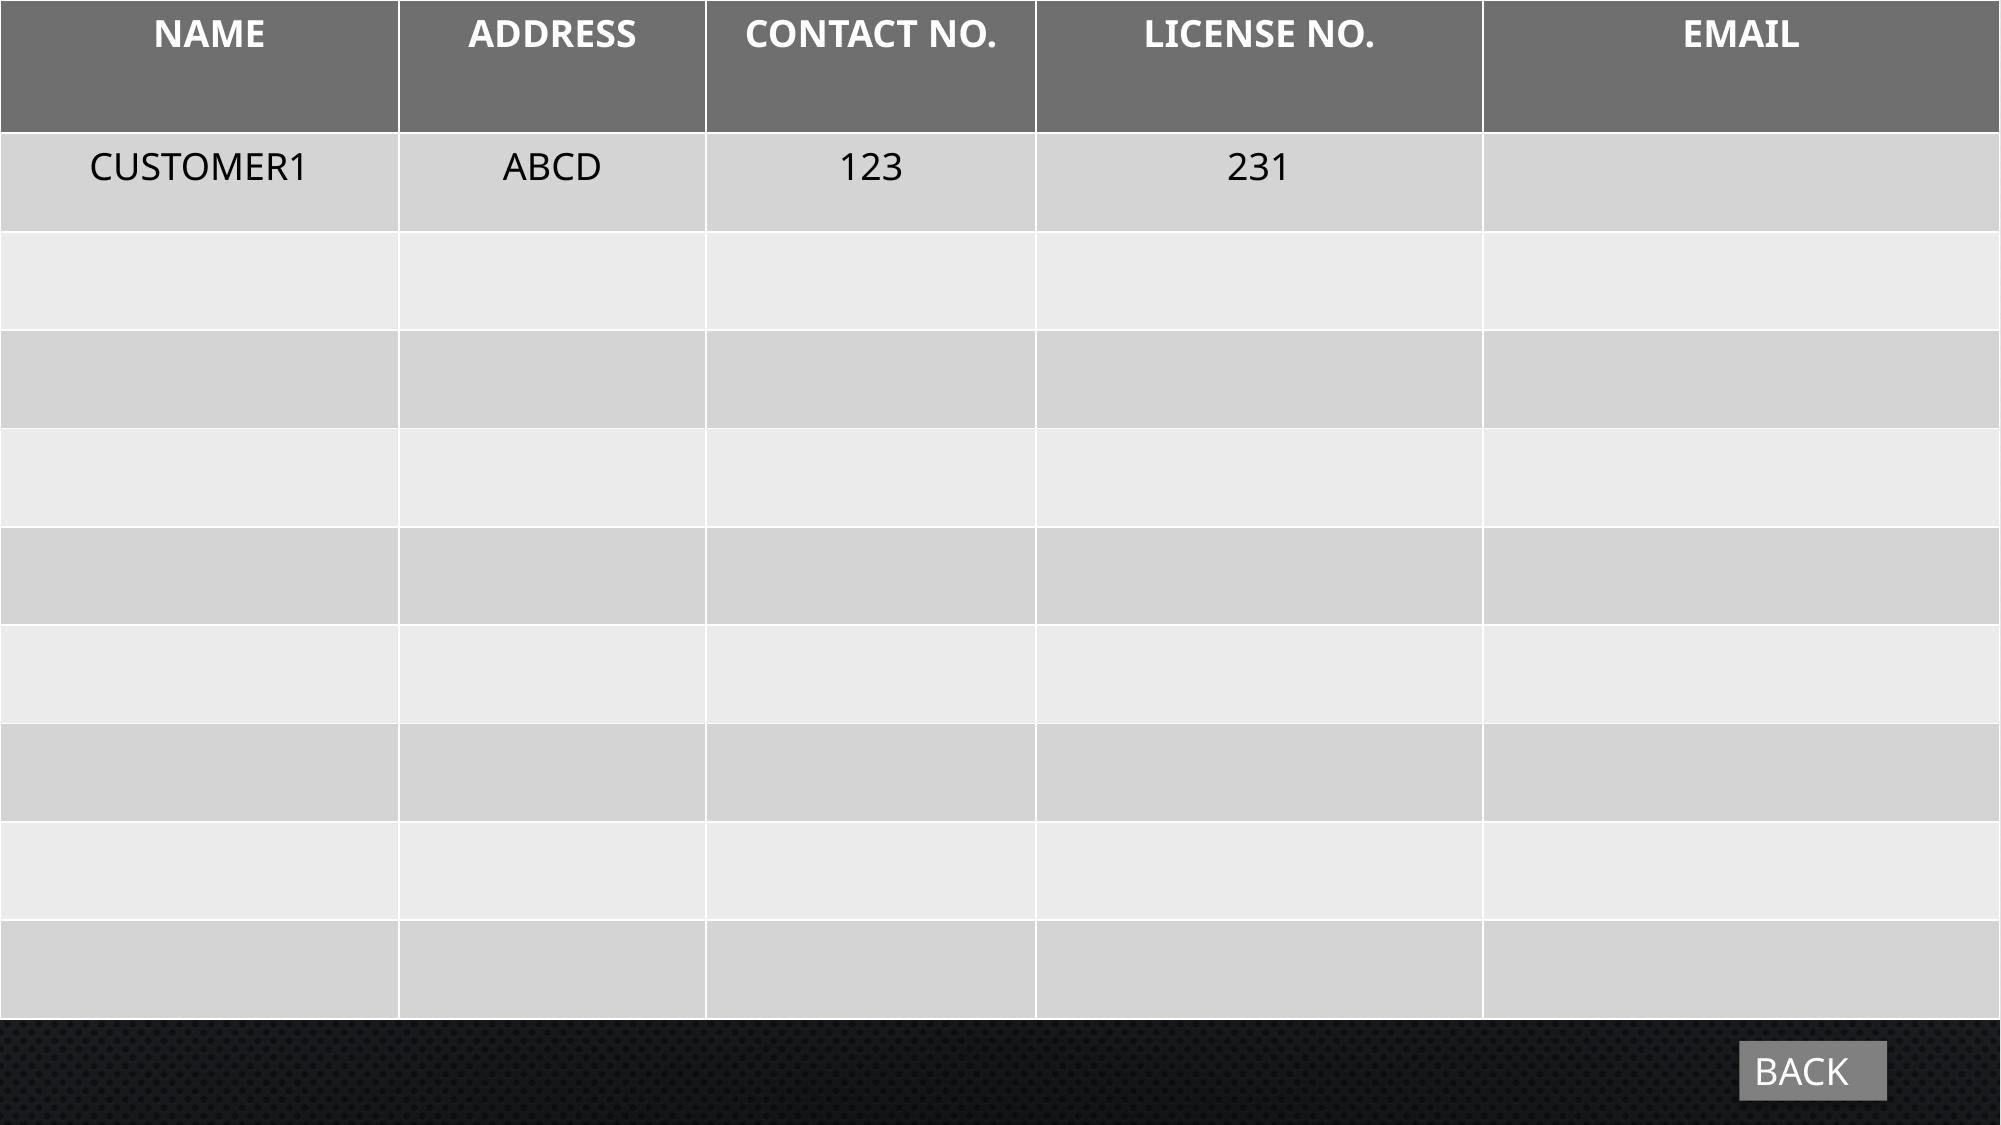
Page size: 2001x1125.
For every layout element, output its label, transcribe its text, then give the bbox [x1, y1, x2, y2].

table_cell [1484, 429, 1999, 526]
table_cell [1037, 823, 1482, 919]
table_header ADDRESS [400, 1, 705, 132]
table_cell [1, 724, 398, 821]
text_box BACK [1739, 1040, 1888, 1101]
table_cell [400, 823, 705, 919]
table_cell [1484, 528, 1999, 624]
table_cell [1037, 724, 1482, 821]
table_cell [1484, 626, 1999, 723]
table_cell [1037, 233, 1482, 329]
table_cell [1037, 921, 1482, 1018]
table_cell 231 [1037, 134, 1482, 231]
table_cell [400, 921, 705, 1018]
table_cell [1, 626, 398, 723]
table_header EMAIL [1484, 1, 1999, 132]
table_cell [400, 429, 705, 526]
table_cell [707, 528, 1035, 624]
table_cell [400, 233, 705, 329]
table_cell [707, 233, 1035, 329]
table_cell [1484, 134, 1999, 231]
table_cell ABCD [400, 134, 705, 231]
table_cell [1484, 724, 1999, 821]
table_cell [1037, 626, 1482, 723]
table_cell [400, 528, 705, 624]
table_cell [707, 921, 1035, 1018]
table_header LICENSE NO. [1037, 1, 1482, 132]
table_cell [1037, 331, 1482, 428]
table_cell [1484, 921, 1999, 1018]
table_cell 123 [707, 134, 1035, 231]
table_header NAME [1, 1, 398, 132]
table_header CONTACT NO. [707, 1, 1035, 132]
table_cell [707, 331, 1035, 428]
table_cell [400, 331, 705, 428]
table_cell [400, 724, 705, 821]
table_cell [1, 921, 398, 1018]
table_cell [1484, 233, 1999, 329]
table_cell [707, 429, 1035, 526]
table_cell [1, 331, 398, 428]
table_cell [707, 724, 1035, 821]
table_cell [1484, 823, 1999, 919]
table_cell [400, 626, 705, 723]
table_cell [1, 233, 398, 329]
table_cell [1, 429, 398, 526]
table_cell CUSTOMER1 [1, 134, 398, 231]
table_cell [1, 823, 398, 919]
table_cell [1484, 331, 1999, 428]
table_cell [1037, 528, 1482, 624]
table_cell [1, 528, 398, 624]
table_cell [707, 823, 1035, 919]
table_cell [707, 626, 1035, 723]
table_cell [1037, 429, 1482, 526]
